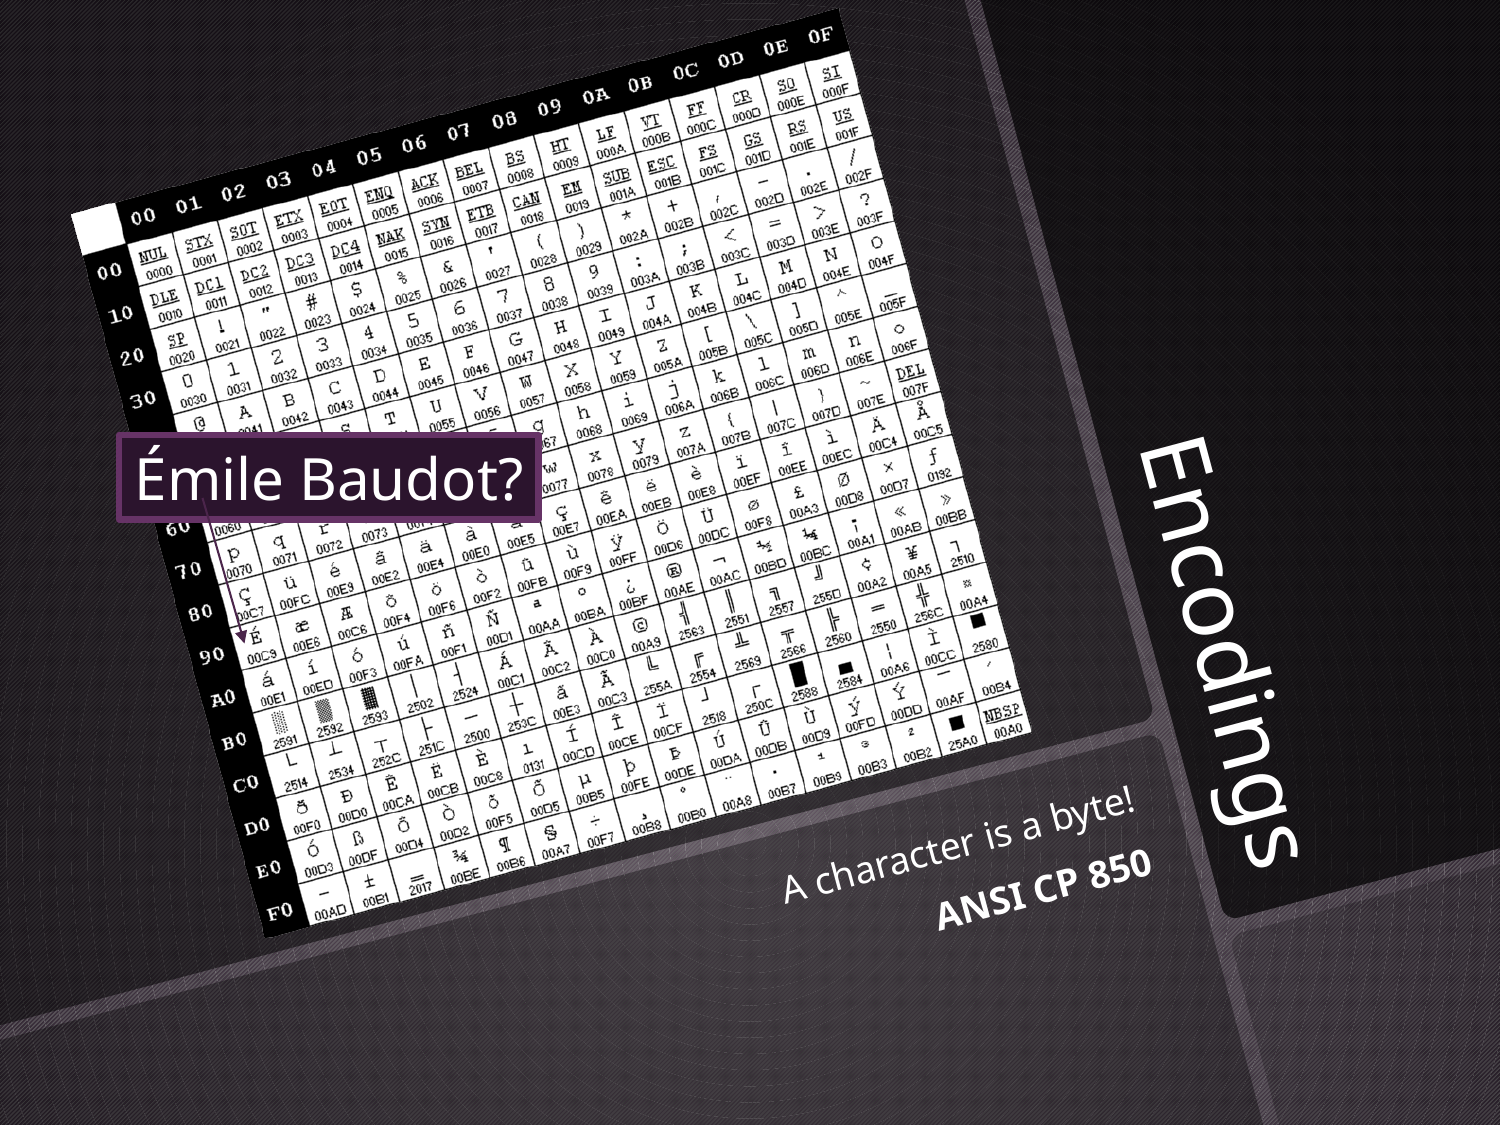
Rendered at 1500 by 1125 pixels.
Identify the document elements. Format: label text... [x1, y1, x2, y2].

list A character is a byte! ANSI CP 850 [517, 763, 1183, 1087]
title Encodings [1075, 71, 1461, 896]
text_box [201, 497, 245, 644]
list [35, 97, 1067, 848]
picture [512, 8, 862, 97]
picture [242, 848, 599, 938]
